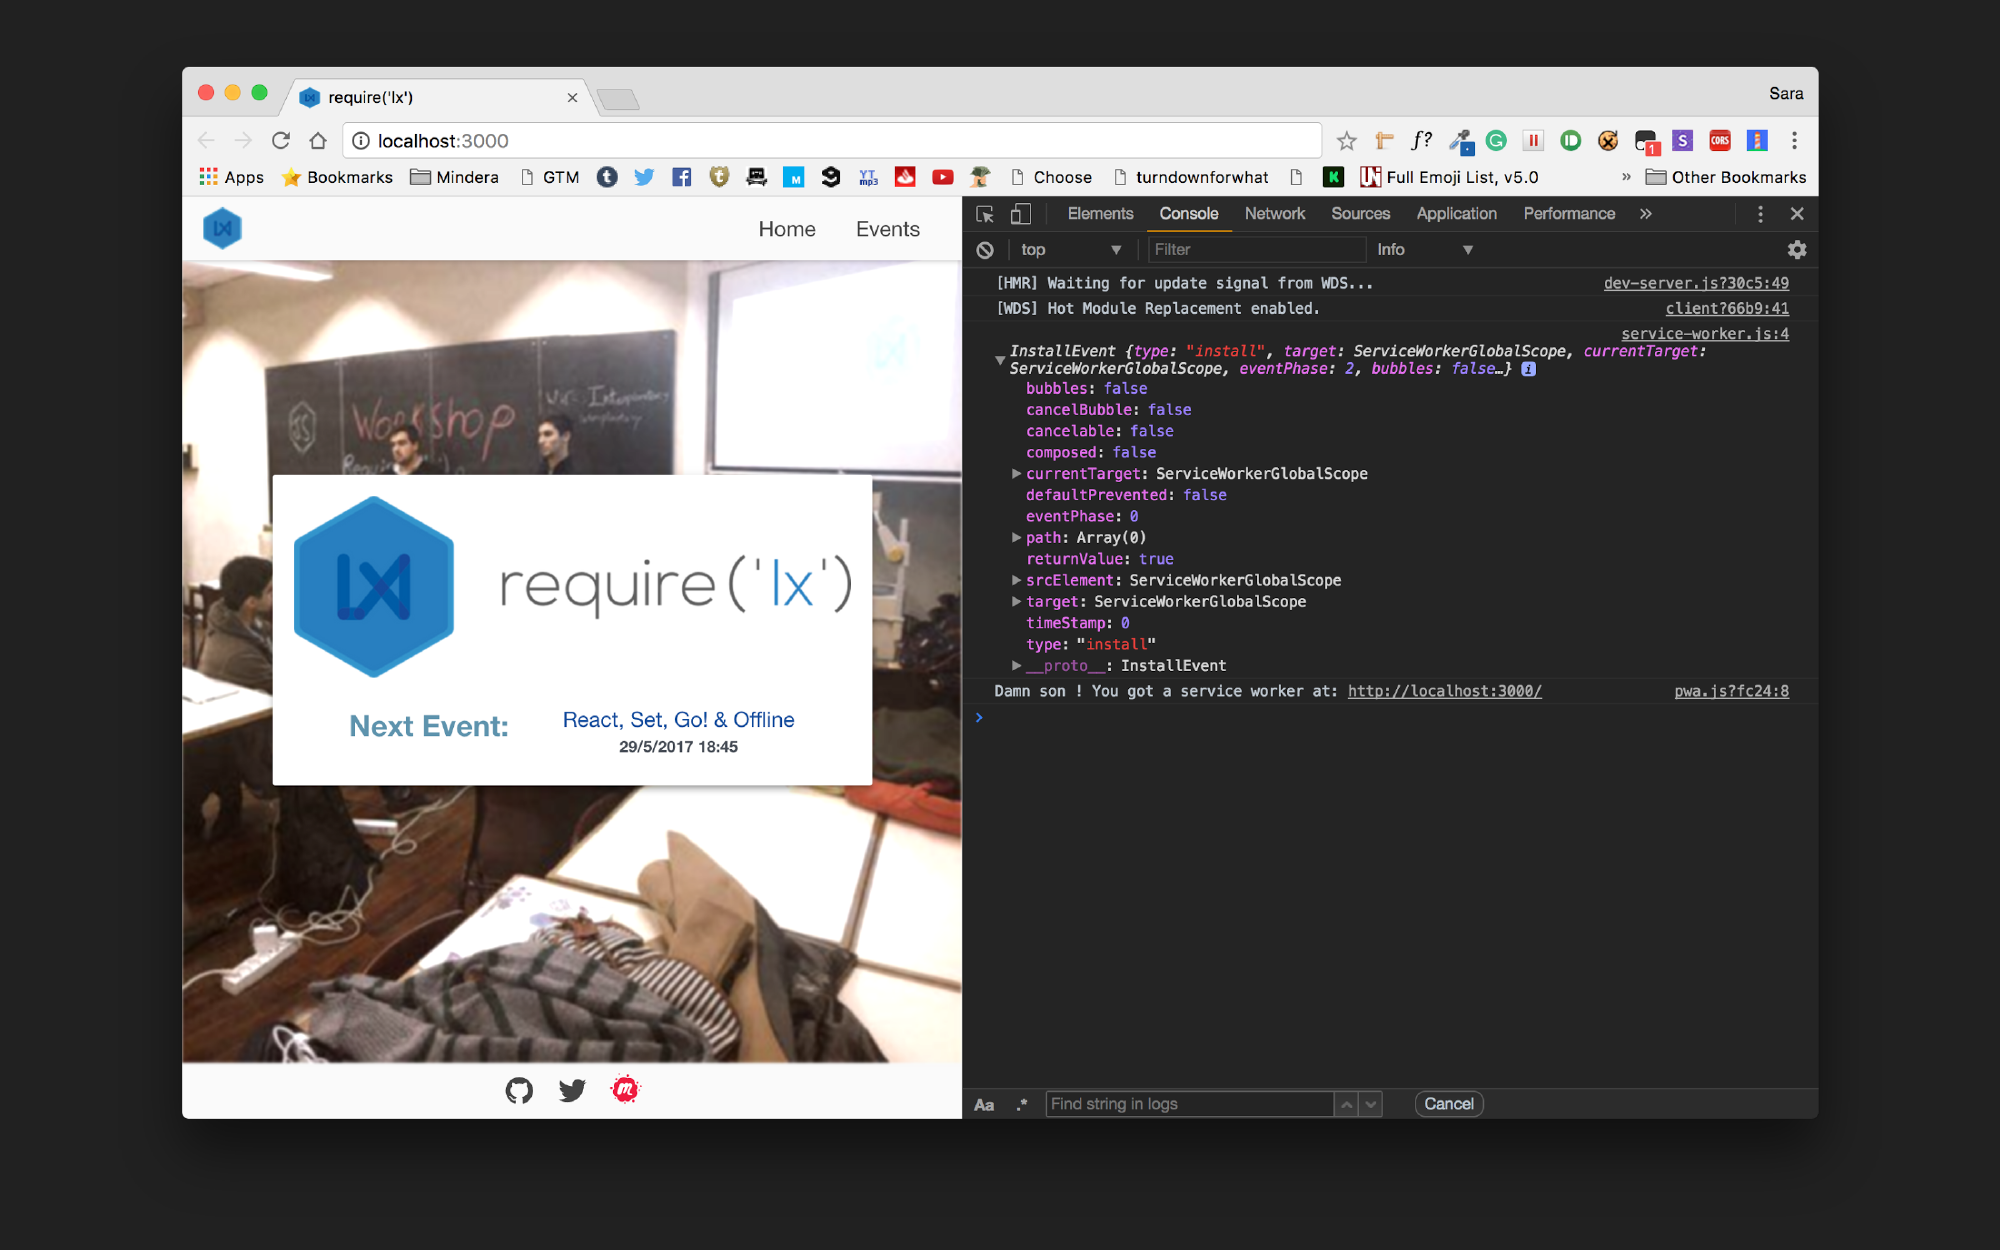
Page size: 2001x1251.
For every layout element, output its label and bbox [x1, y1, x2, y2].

picture [107, 24, 1893, 1226]
